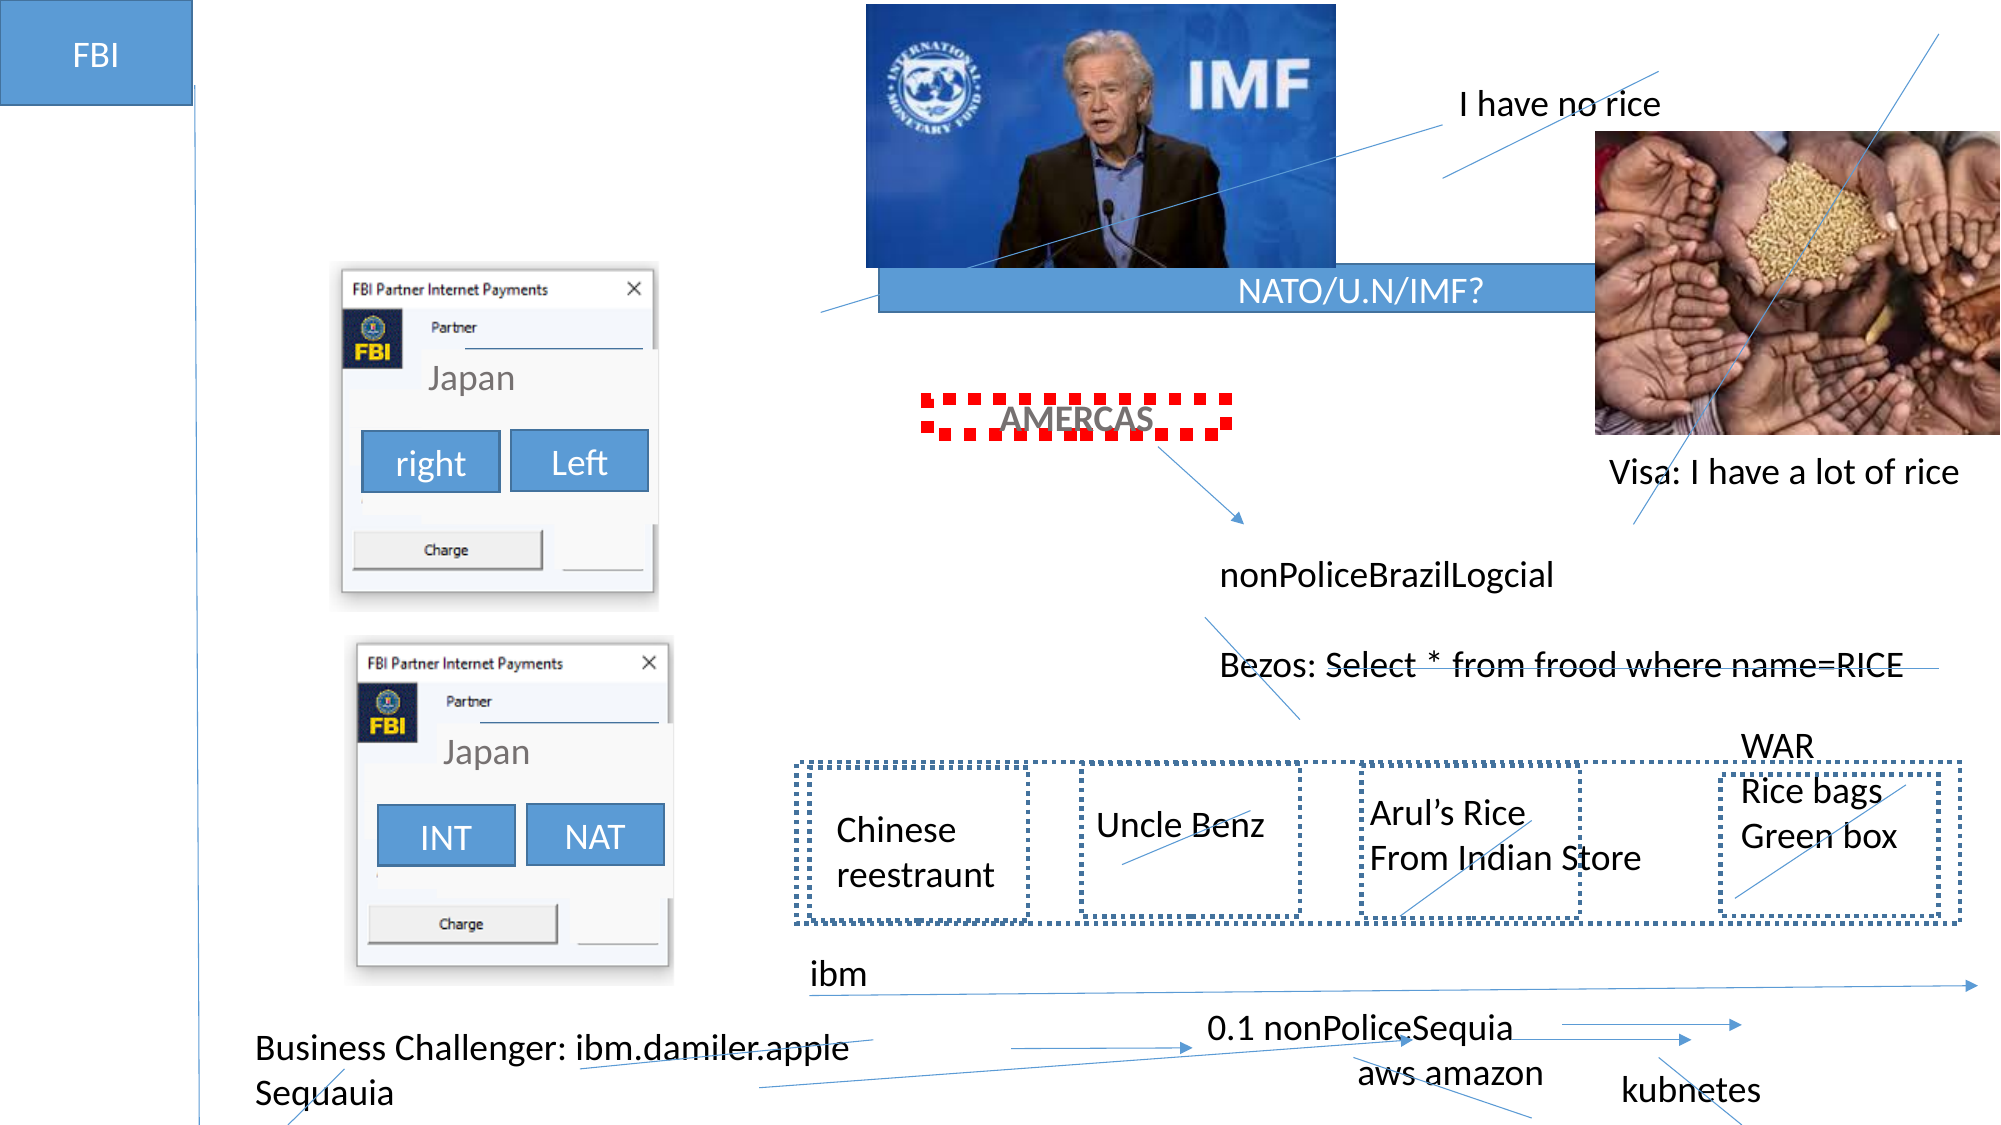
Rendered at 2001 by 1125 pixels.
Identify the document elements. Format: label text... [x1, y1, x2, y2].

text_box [1658, 1057, 1742, 1125]
text_box WAR Rice bags Green box [1726, 714, 1913, 761]
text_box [820, 124, 1443, 313]
text_box ibm [795, 941, 883, 1002]
picture [329, 261, 703, 612]
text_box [579, 1039, 874, 1069]
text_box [809, 985, 1978, 996]
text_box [1121, 810, 1251, 865]
text_box AMERCAS [926, 398, 1227, 435]
text_box [796, 761, 1961, 925]
text_box Visa: I have a lot of rice [1939, 439, 1976, 500]
picture [344, 635, 718, 986]
text_box 0.1 nonPoliceSequia aws amazon [1192, 996, 1560, 1101]
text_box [1442, 71, 1659, 179]
text_box Chinese reestraunt [821, 797, 1011, 903]
text_box nonPoliceBrazilLogcial Bezos: Select * from frood where name=RICE [1204, 542, 1920, 693]
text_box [1157, 446, 1244, 525]
text_box FBI [0, 0, 193, 106]
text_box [1200, 618, 1300, 720]
text_box kubnetes [1606, 1057, 1658, 1118]
text_box Visa: I have a lot of rice [1594, 439, 1633, 500]
text_box kubnetes [1742, 1057, 1777, 1118]
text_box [194, 85, 200, 1125]
picture [1595, 179, 1633, 435]
text_box Business Challenger: ibm.damiler.apple Sequauia [240, 1015, 871, 1121]
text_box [1353, 1057, 1532, 1118]
picture [1939, 131, 2000, 435]
picture [866, 4, 1336, 124]
text_box NATO/U.N/IMF? [1443, 263, 1595, 313]
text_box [287, 1068, 345, 1125]
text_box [759, 1039, 1414, 1088]
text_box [1399, 820, 1532, 917]
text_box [1633, 33, 1939, 525]
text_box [1734, 784, 1906, 899]
